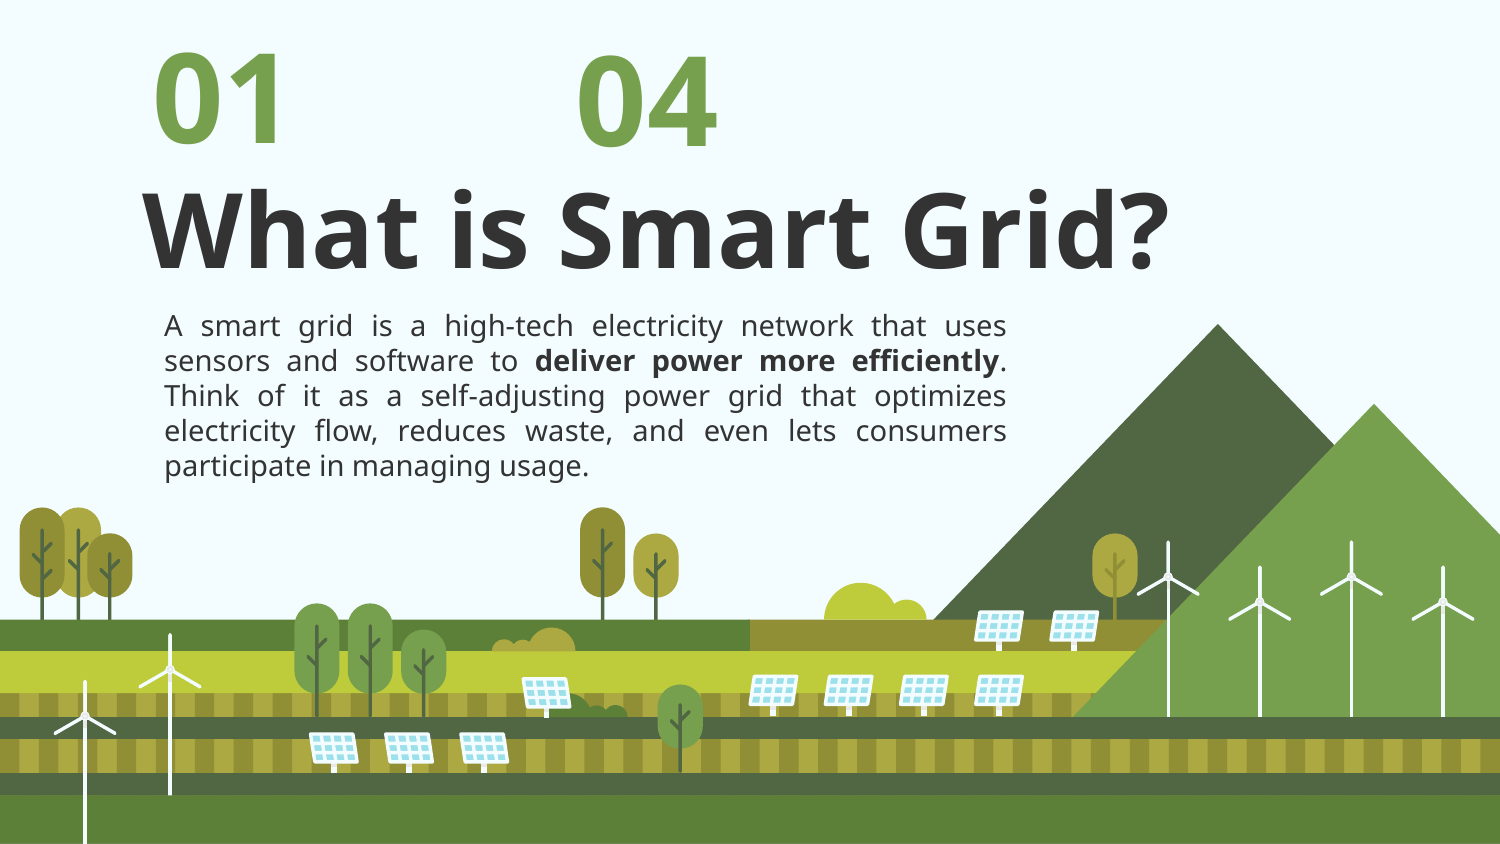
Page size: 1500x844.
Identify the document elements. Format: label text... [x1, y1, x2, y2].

title What is Smart Grid? [127, 149, 1392, 288]
text_box 04 [538, 47, 756, 186]
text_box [0, 323, 1500, 844]
title 01 [114, 45, 333, 184]
subtitle A smart grid is a high-tech electricity network that uses sensors and software to deliver power more efficiently. Think of it as a self-adjusting power grid that optimizes electricity flow, reduces waste, and even lets consumers participate in managing usage. [149, 291, 1023, 322]
